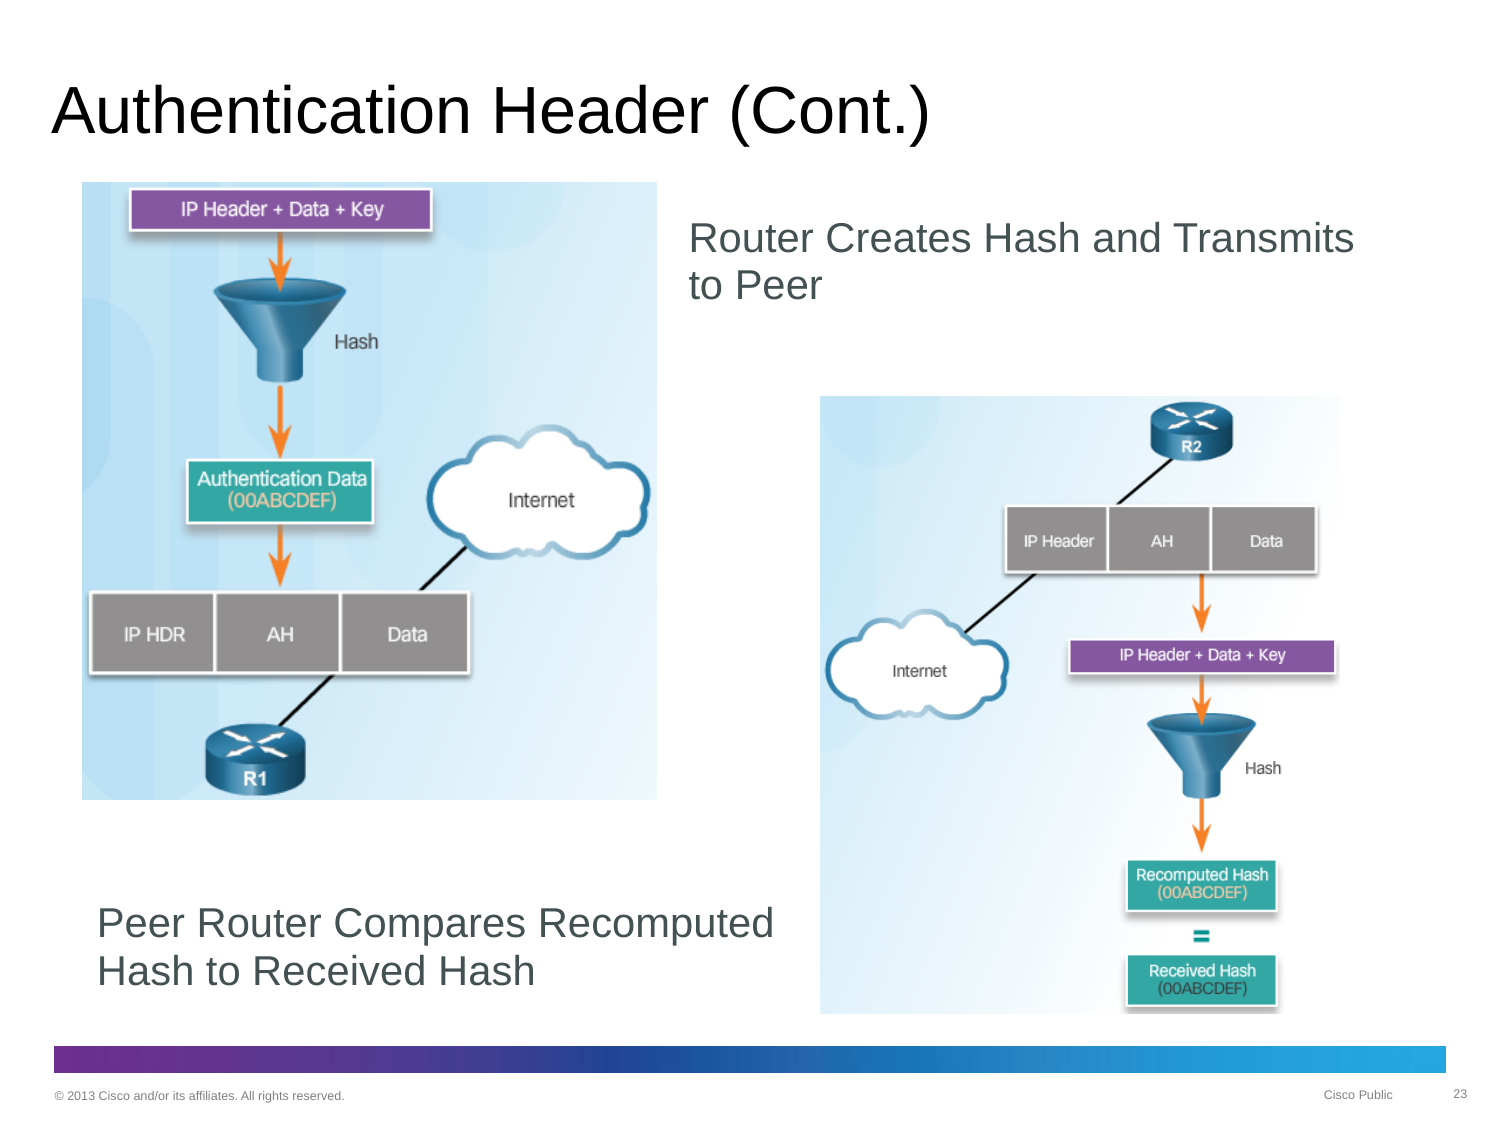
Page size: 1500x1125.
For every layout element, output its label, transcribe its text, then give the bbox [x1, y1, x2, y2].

picture [81, 181, 658, 801]
picture [820, 396, 1341, 1015]
title Authentication Header (Cont.) [37, 17, 1447, 155]
text_box Router Creates Hash and Transmits to Peer [673, 206, 1371, 295]
text_box Peer Router Compares Recomputed Hash to Received Hash [82, 892, 815, 981]
picture [54, 1046, 1446, 1073]
